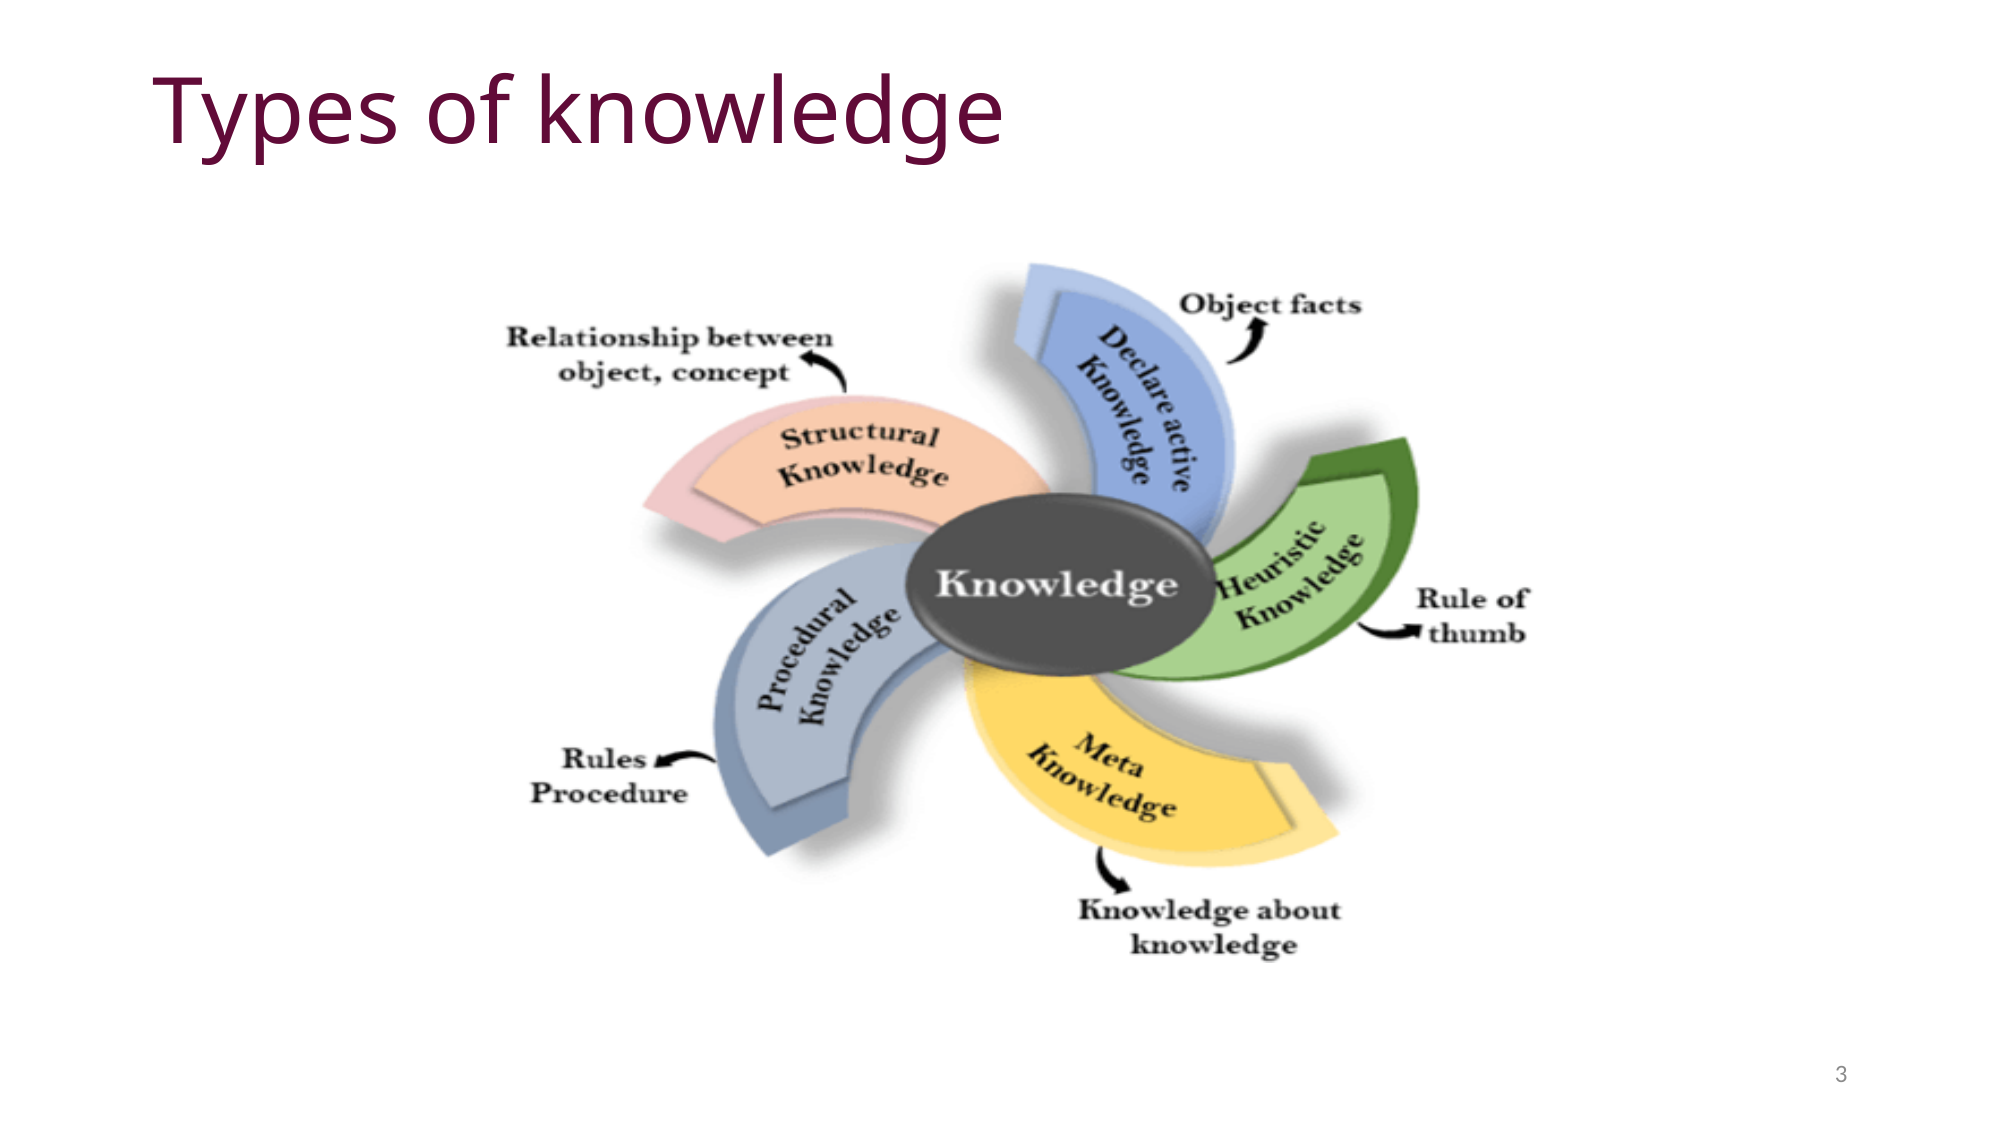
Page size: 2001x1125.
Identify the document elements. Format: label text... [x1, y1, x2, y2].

title Types of knowledge [137, 59, 1863, 278]
slide_number 3 [1412, 1042, 1863, 1103]
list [487, 249, 1563, 963]
